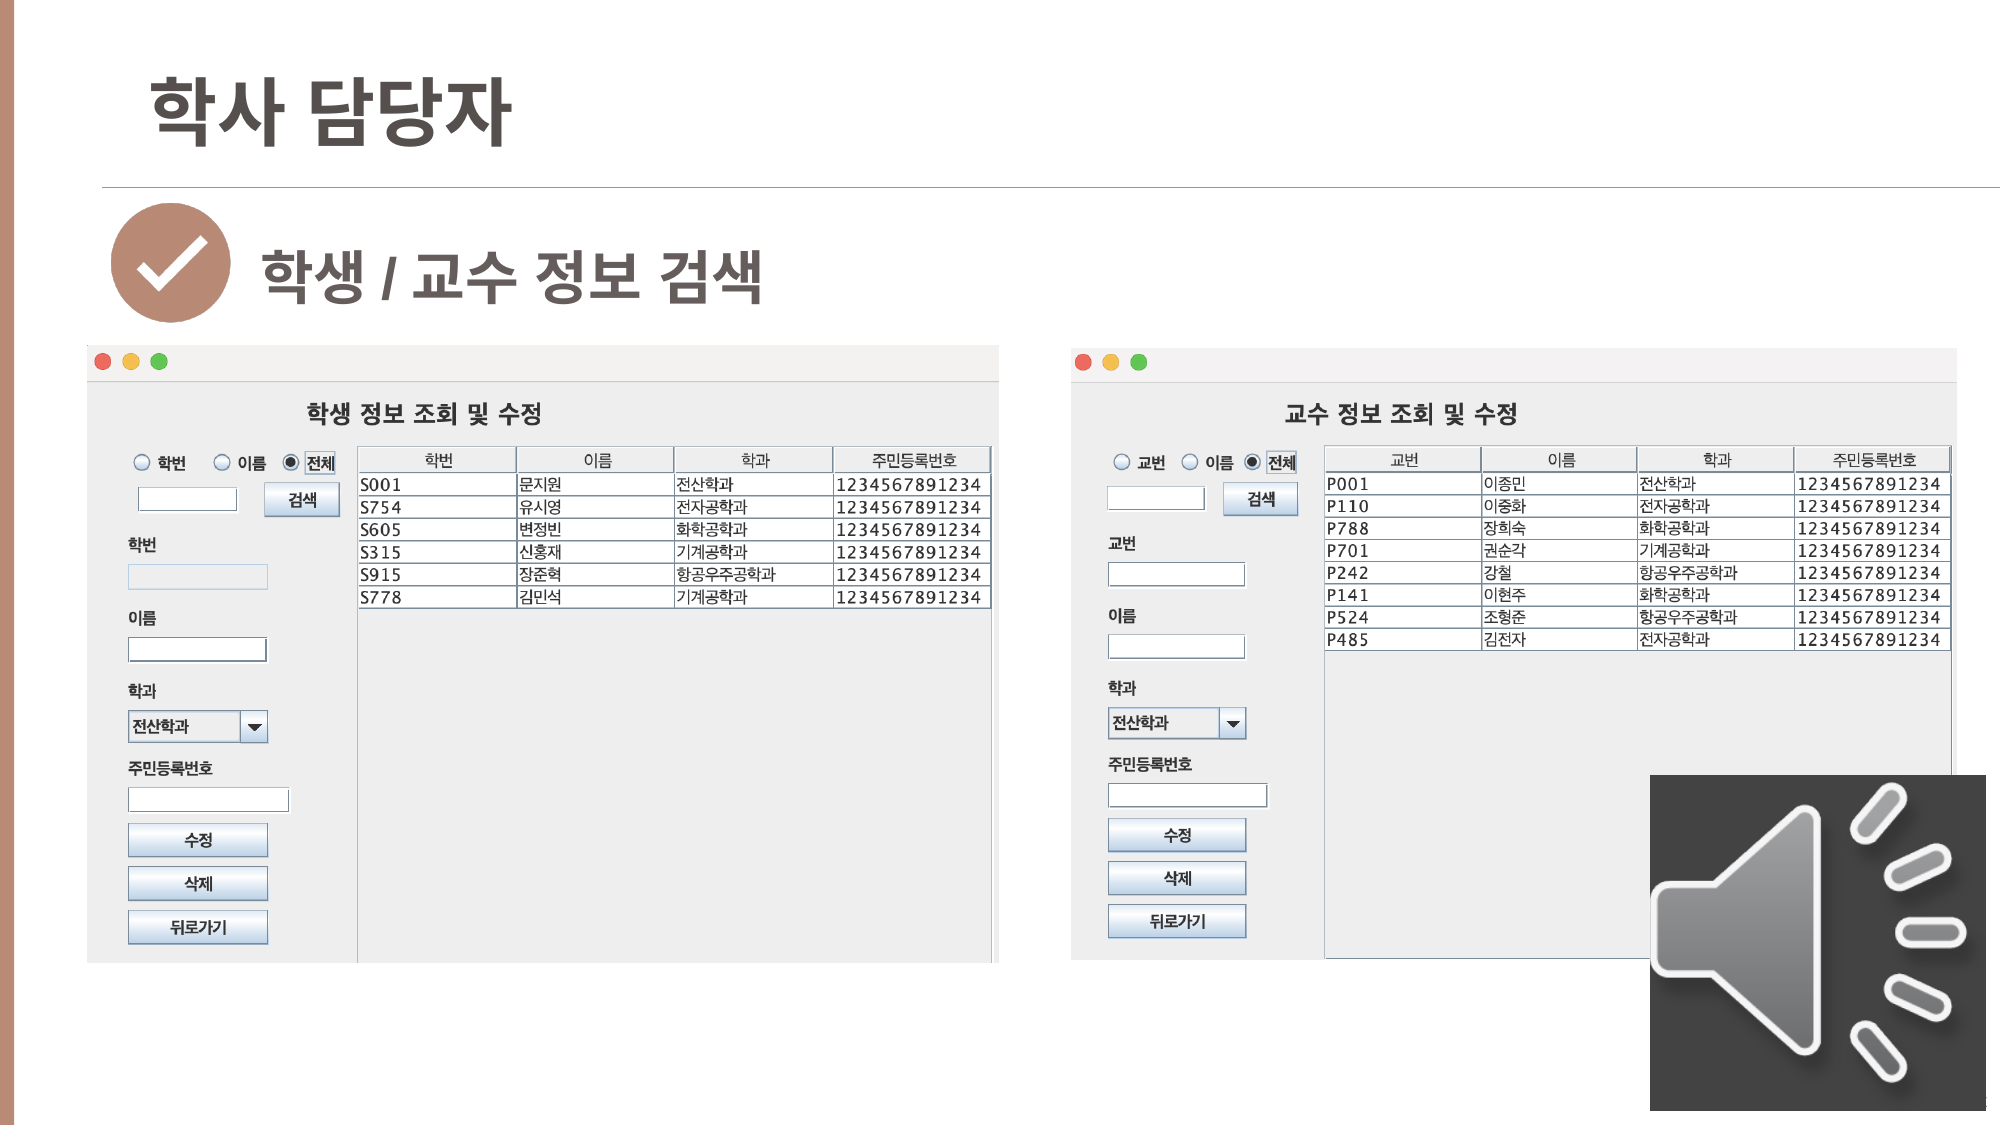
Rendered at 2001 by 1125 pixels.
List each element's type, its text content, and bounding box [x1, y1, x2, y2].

text_box 학생/교수 정보 검색 [249, 219, 1778, 319]
text_box 학사 담당자 [133, 57, 730, 163]
text_box [0, 0, 15, 1125]
picture [1071, 347, 1987, 1112]
picture [87, 345, 999, 963]
picture [95, 187, 246, 338]
